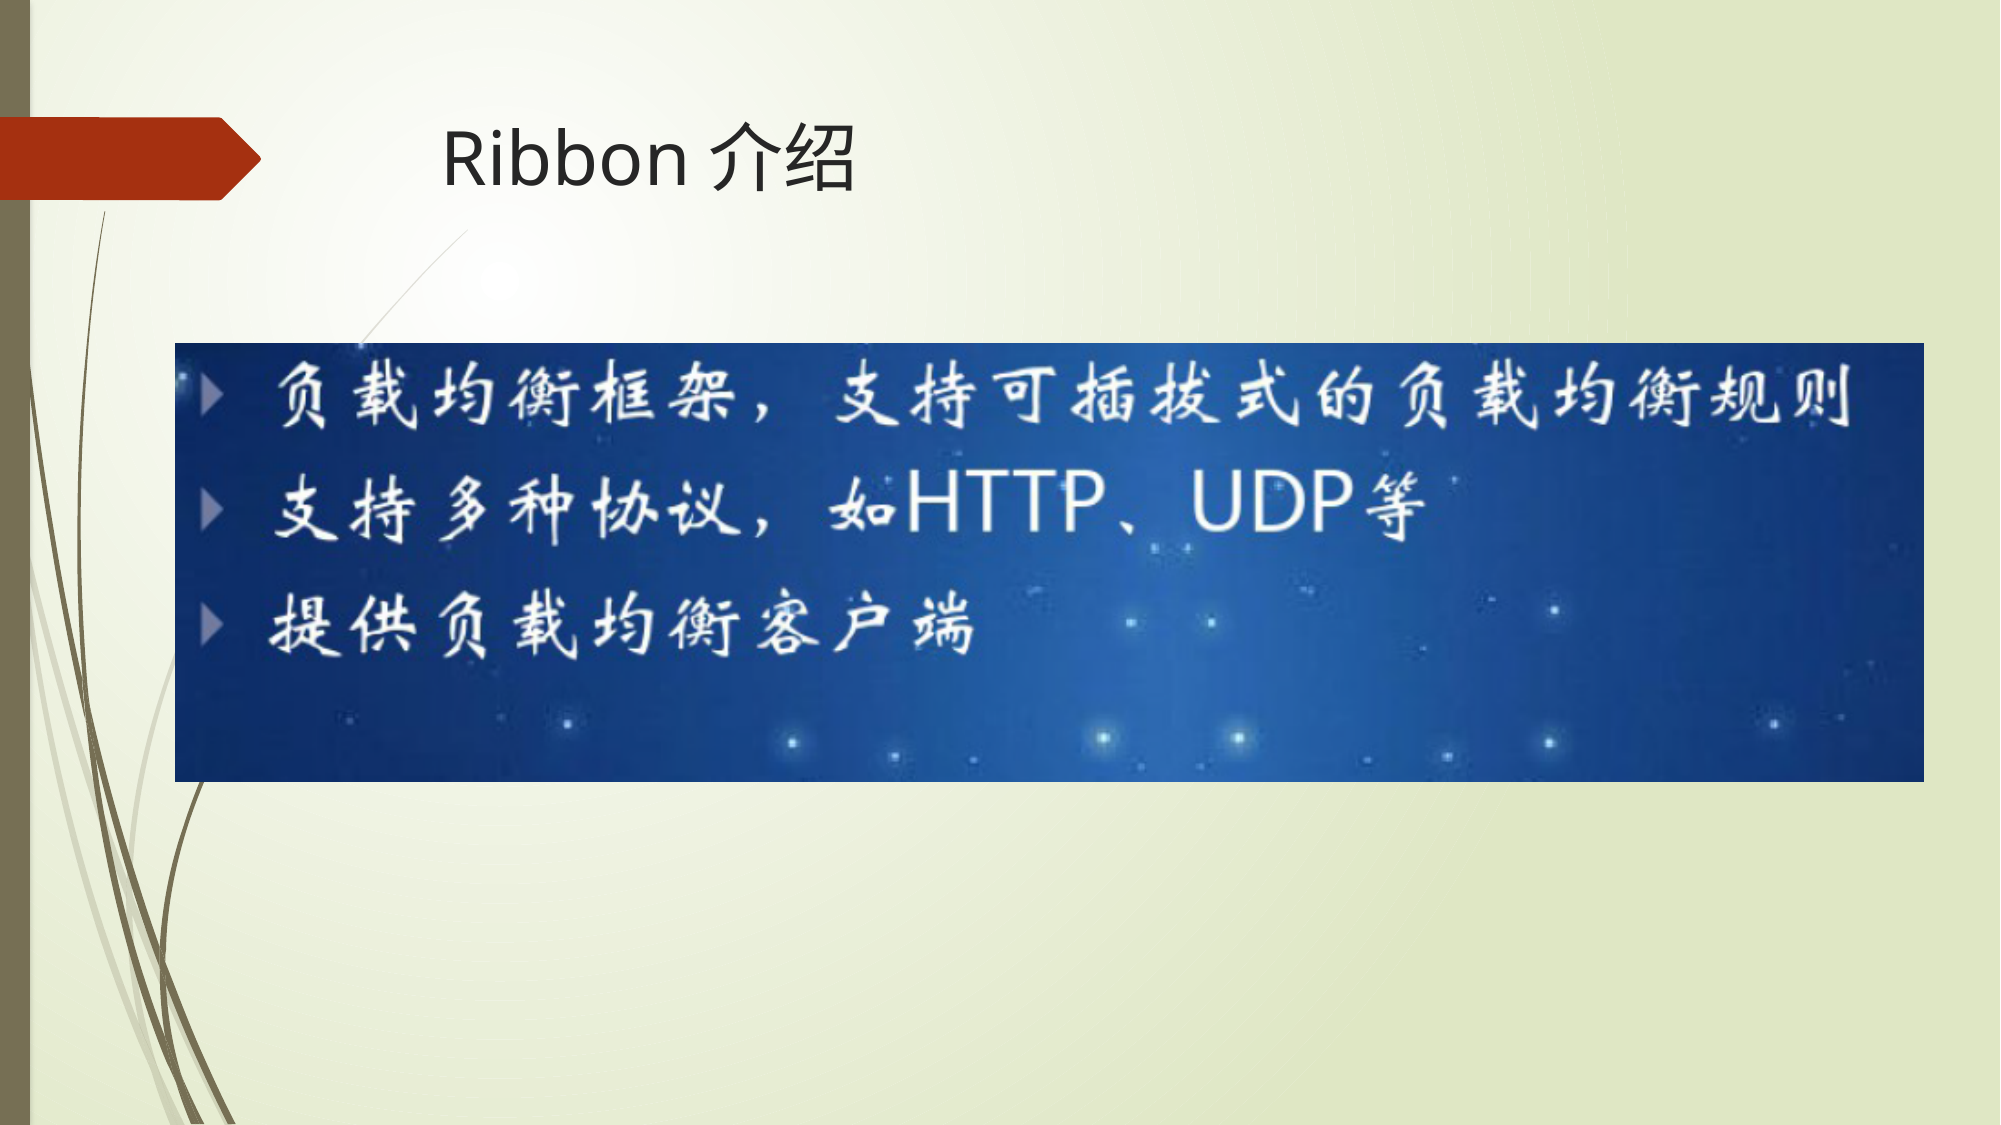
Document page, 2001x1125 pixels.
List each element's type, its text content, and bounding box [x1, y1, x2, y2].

title Ribbon介绍 [425, 102, 1888, 313]
picture [175, 343, 1924, 782]
